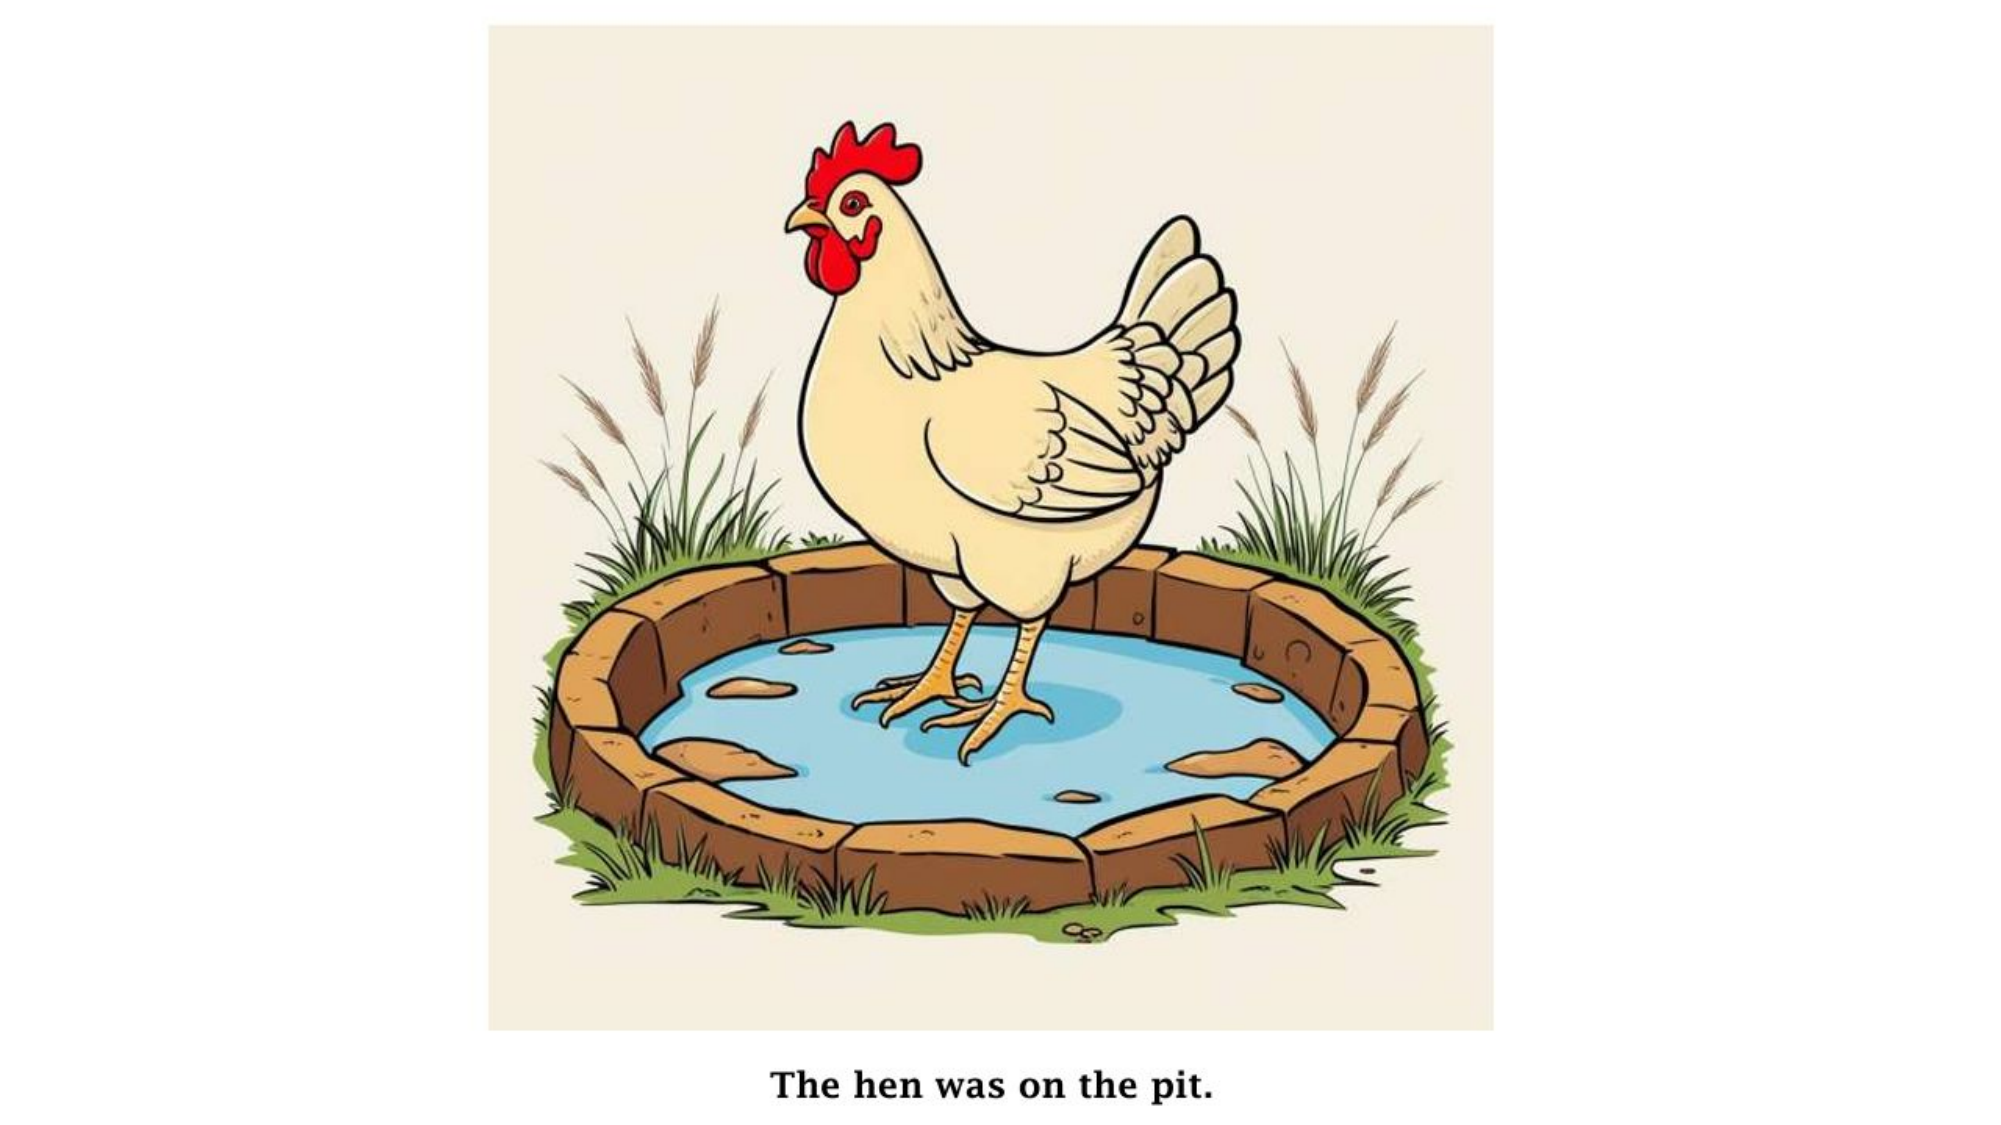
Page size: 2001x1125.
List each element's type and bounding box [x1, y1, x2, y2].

picture [445, 5, 1555, 1120]
